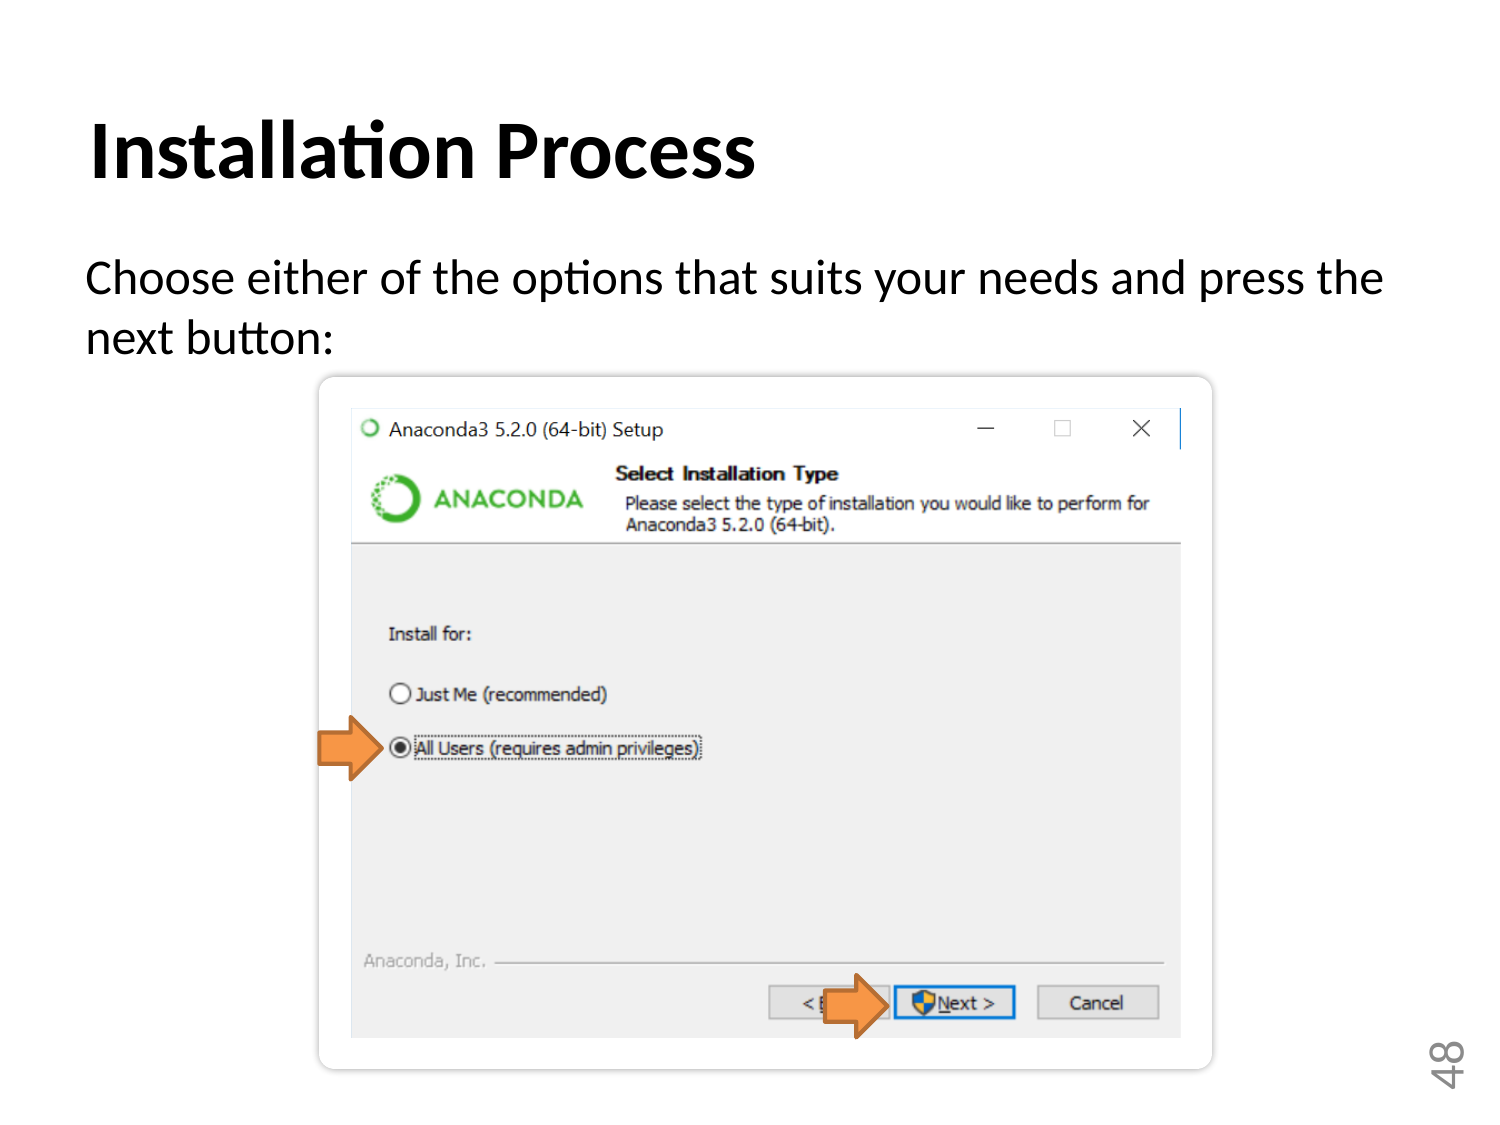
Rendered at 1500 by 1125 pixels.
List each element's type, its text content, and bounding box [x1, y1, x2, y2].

slide_number 48 [1412, 1025, 1475, 1125]
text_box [319, 407, 1181, 1039]
text_box Installation Process [74, 87, 1438, 203]
text_box Choose either of the options that suits your needs and press the next button: [70, 237, 1434, 373]
